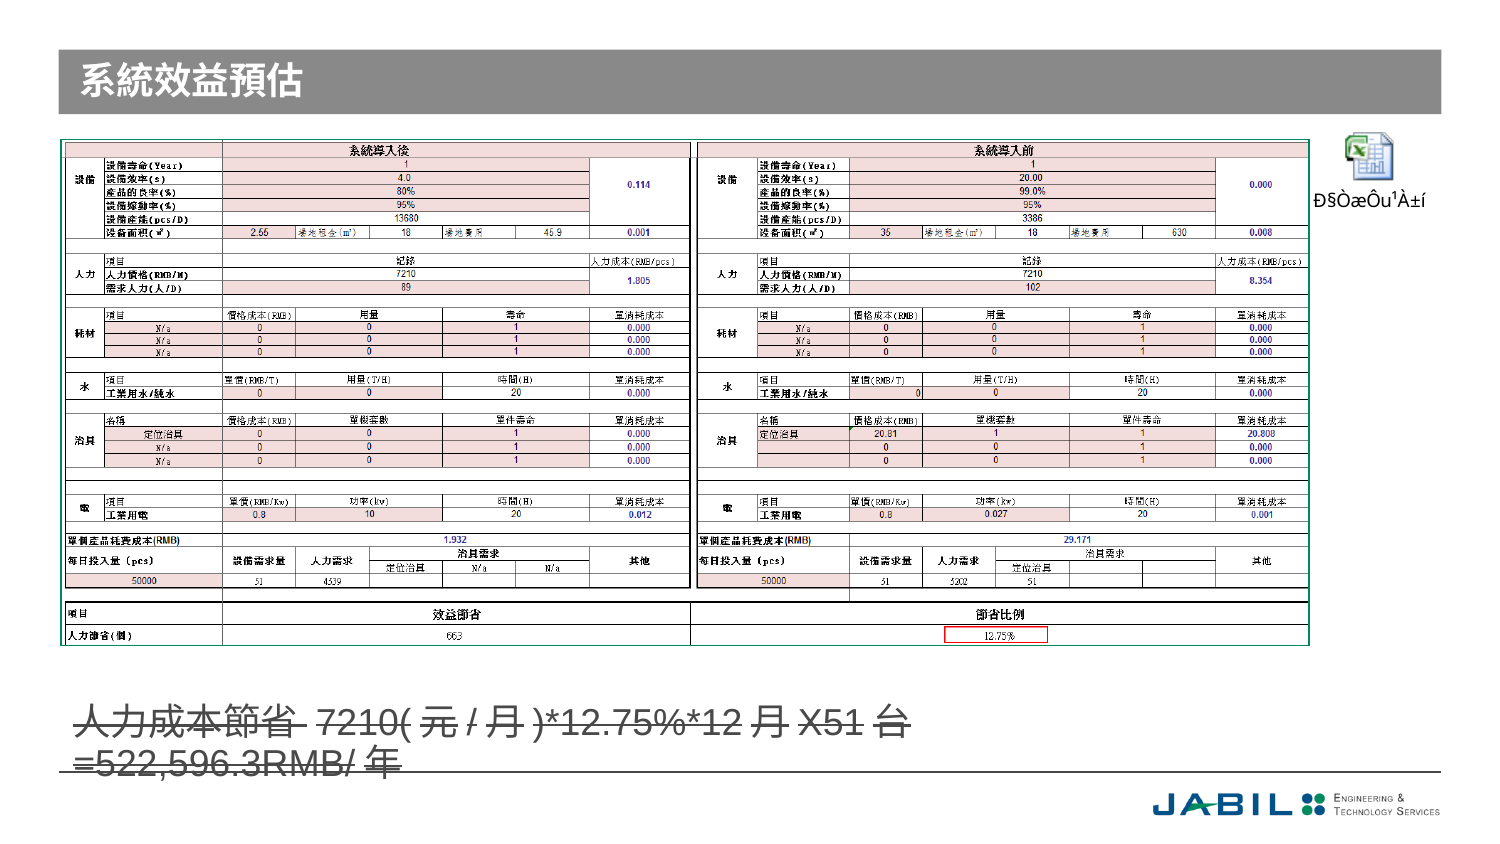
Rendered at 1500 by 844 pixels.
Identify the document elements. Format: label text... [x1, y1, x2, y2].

picture [1150, 791, 1442, 816]
text_box 人力成本節省 7210(元/月)*12.75%*12月X51台=522,596.3RMB/年 [58, 695, 1214, 792]
picture [61, 139, 1309, 646]
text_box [1294, 131, 1445, 268]
title 系統效益預估 [58, 49, 1442, 115]
